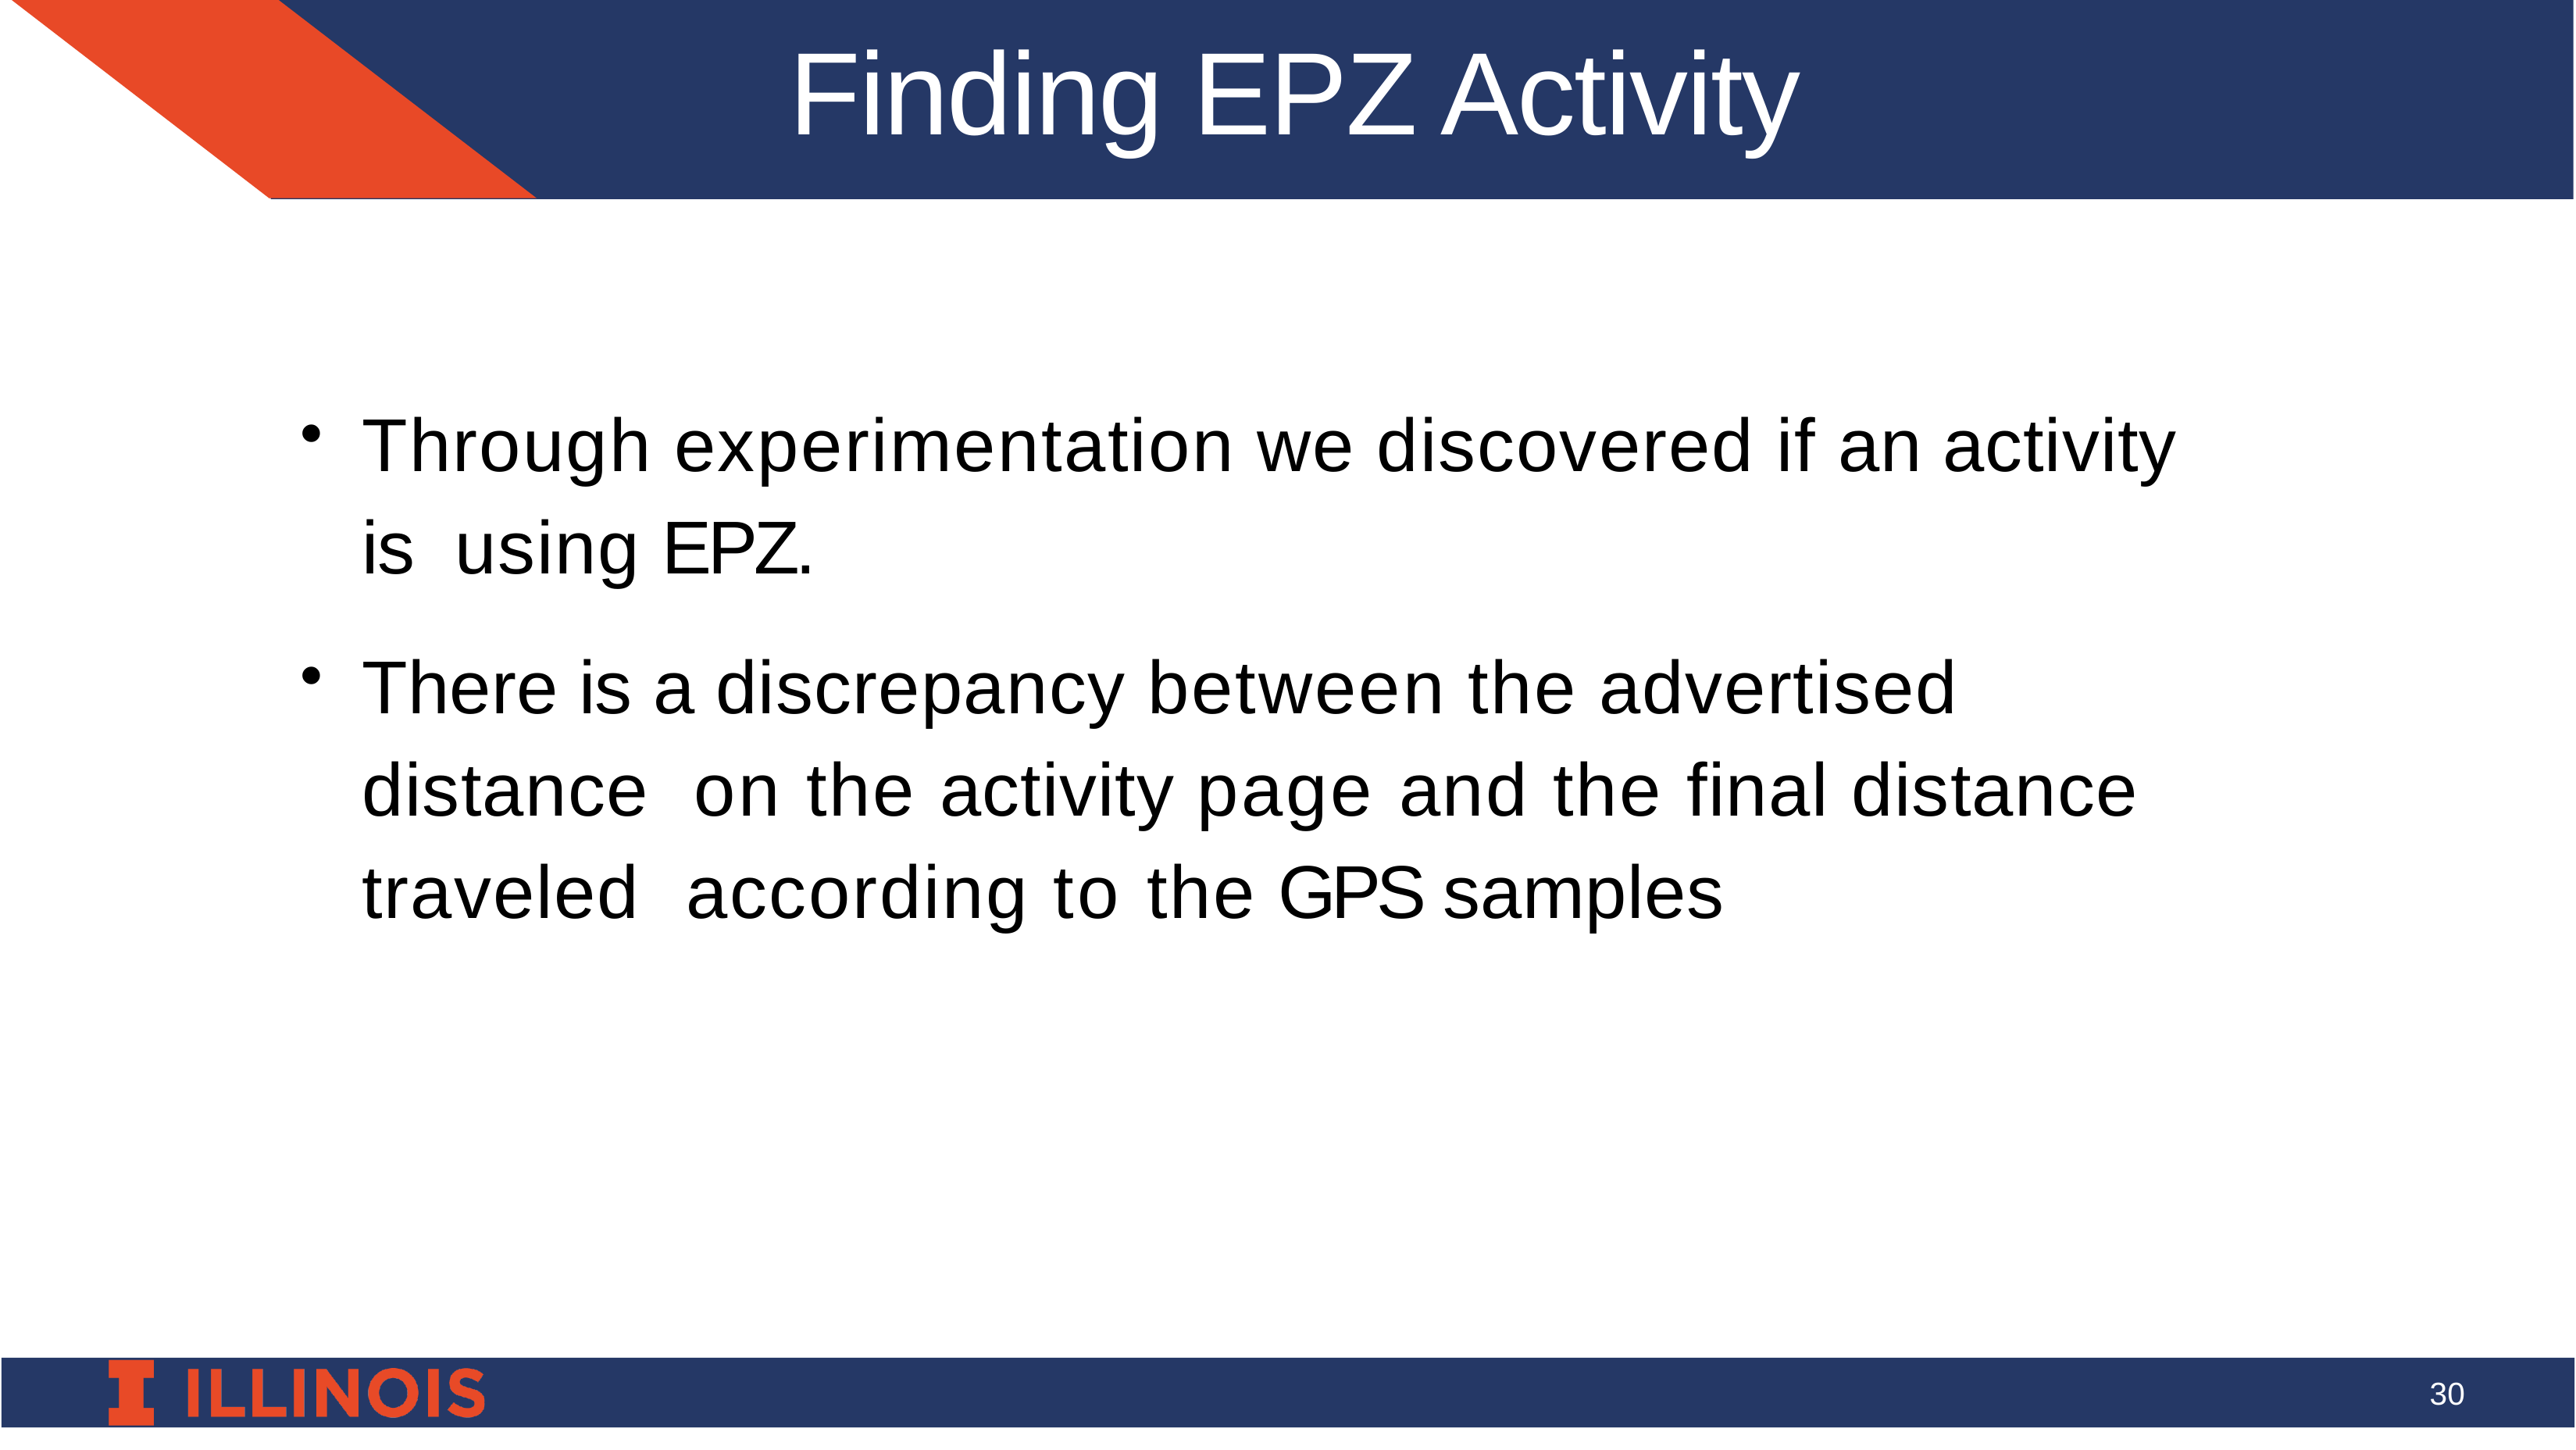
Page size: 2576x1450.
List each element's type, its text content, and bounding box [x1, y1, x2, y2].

slide_number 30 [2426, 1378, 2469, 1450]
text_box Through experimentation we discovered if an activity is using EPZ. There is a discrepancy between the advertised distance on the activity page and the final distance traveled according to the GPS samples [298, 382, 2257, 934]
picture [109, 1359, 485, 1426]
title Finding EPZ Activity [787, 16, 1832, 260]
